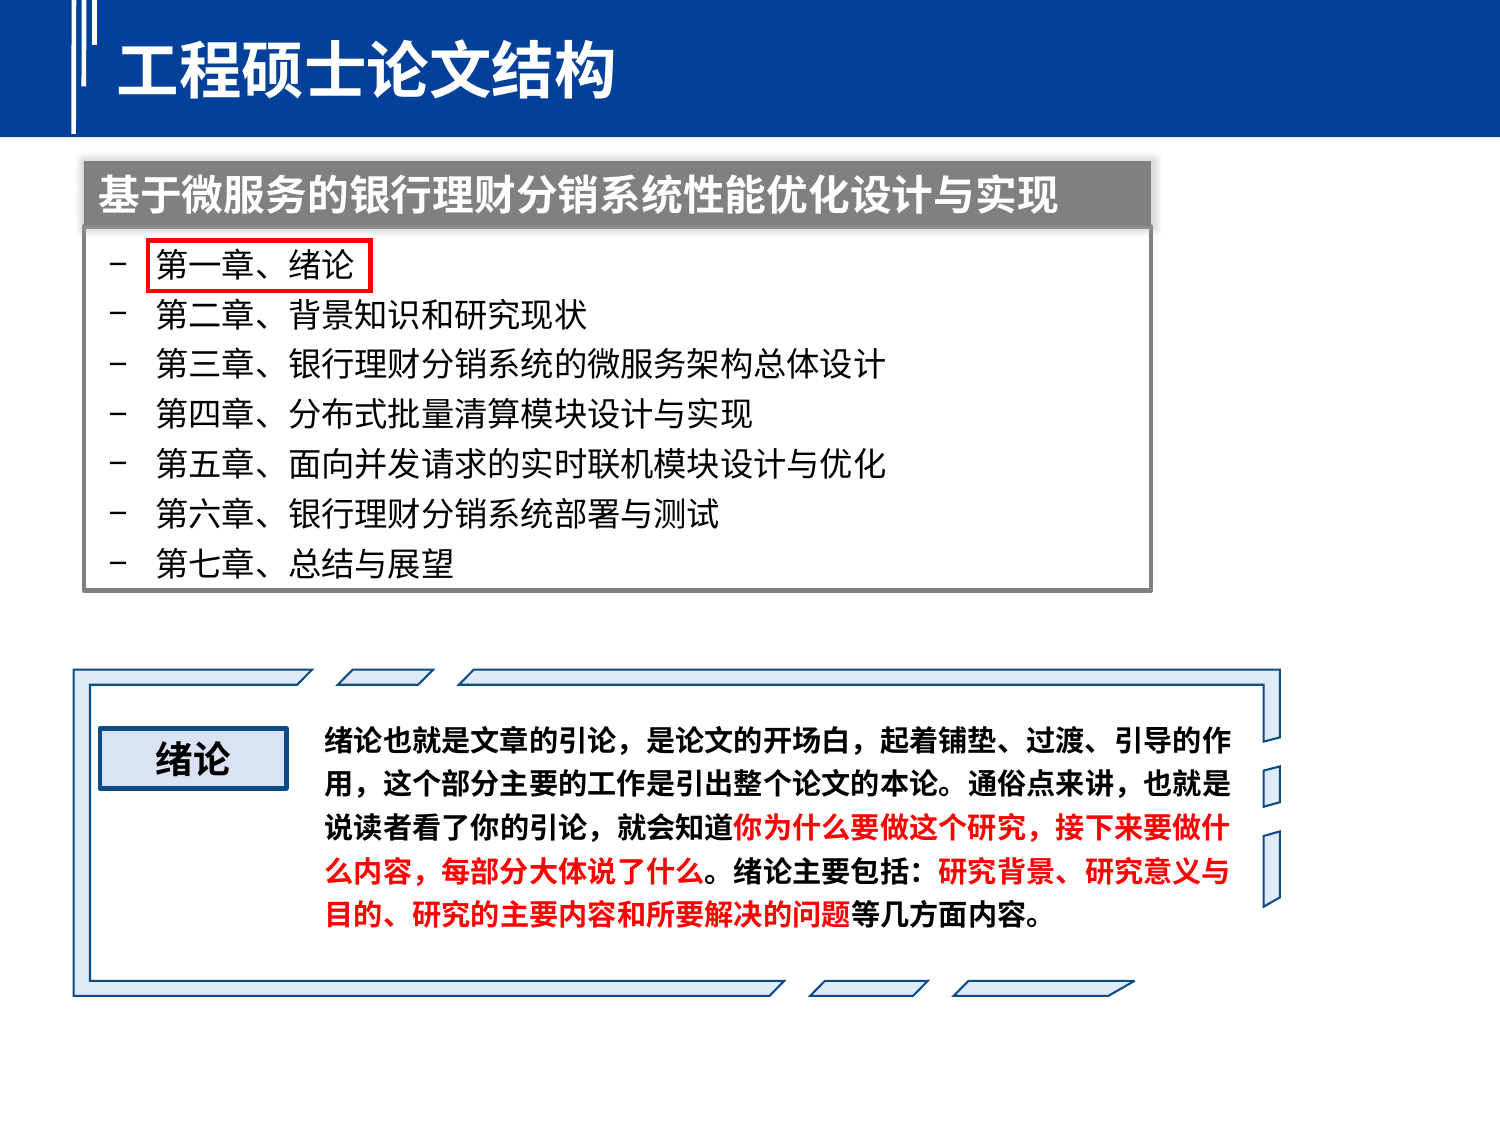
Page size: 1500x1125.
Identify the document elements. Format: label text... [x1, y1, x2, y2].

text_box 绪论也就是文章的引论，是论文的开场白，起着铺垫、过渡、引导的作用，这个部分主要的工作是引出整个论文的本论。通俗点来讲，也就是说读者看了你的引论，就会知道你为什么要做这个研究，接下来要做什么内容，每部分大体说了什么。绪论主要包括：研究背景、研究意义与目的、研究的主要内容和所要解决的问题等几方面内容。 [309, 705, 1255, 939]
text_box [72, 668, 787, 997]
text_box [807, 979, 931, 997]
text_box [1262, 765, 1281, 809]
text_box [951, 979, 1136, 997]
text_box [147, 239, 372, 292]
text_box [0, 0, 1500, 138]
text_box 第一章、绪论 第二章、背景知识和研究现状 第三章、银行理财分销系统的微服务架构总体设计 第四章、分布式批量清算模块设计与实现 第五章、面向并发请求的实时联机模块设计与优化 第六章、银行理财分销系统部署与测试 第七章、总结与展望 [83, 236, 1151, 591]
text_box [1262, 830, 1281, 909]
text_box [456, 668, 1281, 743]
text_box 工程硕士论文结构 [102, 23, 1471, 114]
text_box 基于微服务的银行理财分销系统性能优化设计与实现 [83, 161, 1151, 226]
text_box 绪论 [99, 728, 287, 789]
